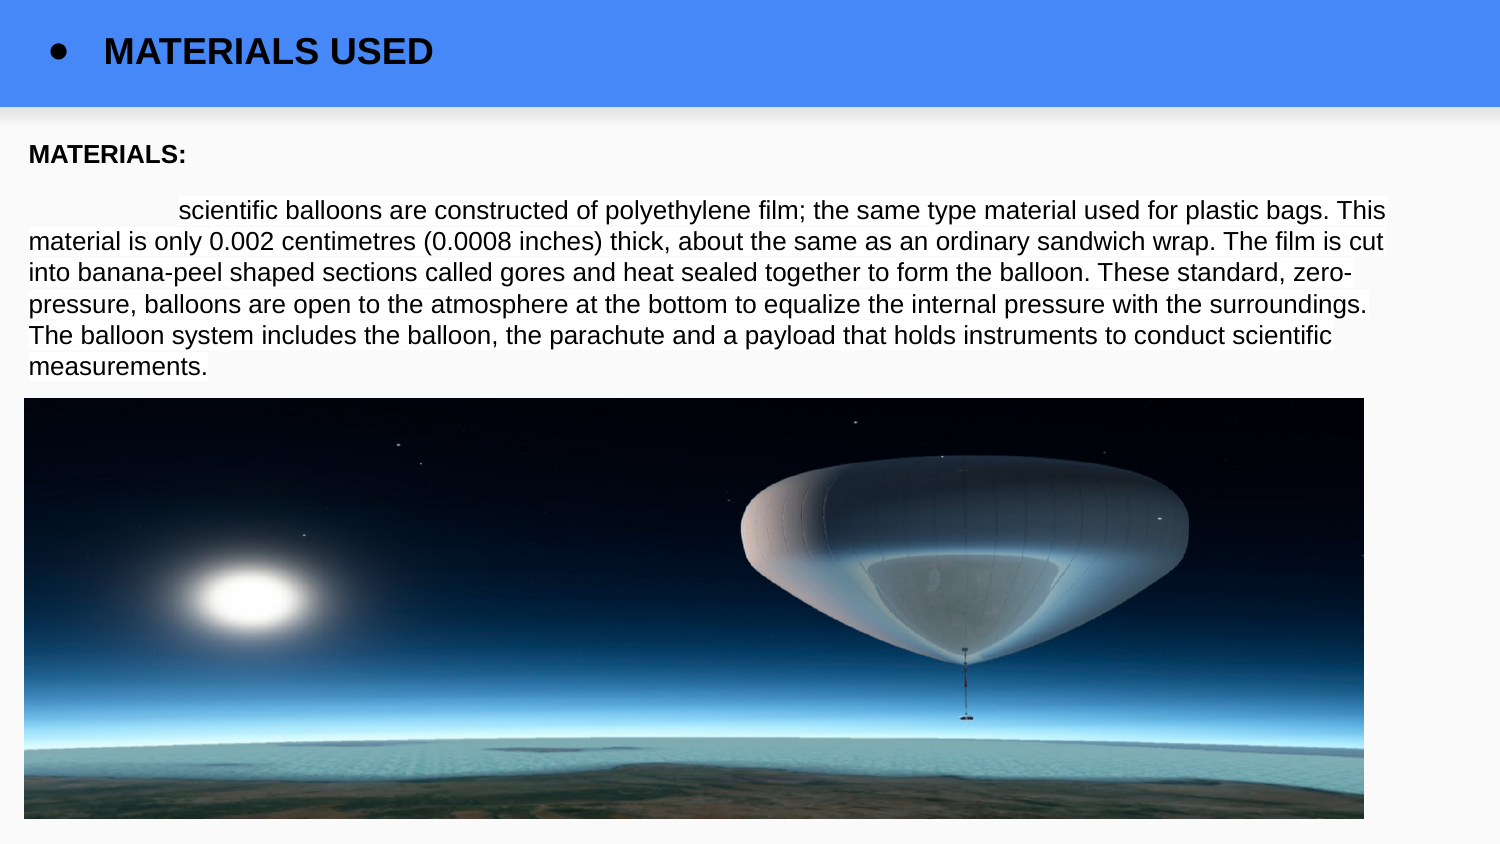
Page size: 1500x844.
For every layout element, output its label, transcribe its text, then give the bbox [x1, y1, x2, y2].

picture [24, 398, 1365, 819]
title MATERIALS USED [13, 35, 1462, 135]
text_box MATERIALS: scientific balloons are constructed of polyethylene film; the same type material used for plastic bags. This material is only 0.002 centimetres (0.0008 inches) thick, about the same as an ordinary sandwich wrap. The film is cut into banana-peel shaped sections called gores and heat sealed together to form the balloon. These standard, zero-pressure, balloons are open to the atmosphere at the bottom to equalize the internal pressure with the surroundings. The balloon system includes the balloon, the parachute and a payload that holds instruments to conduct scientific measurements. [13, 117, 1424, 396]
